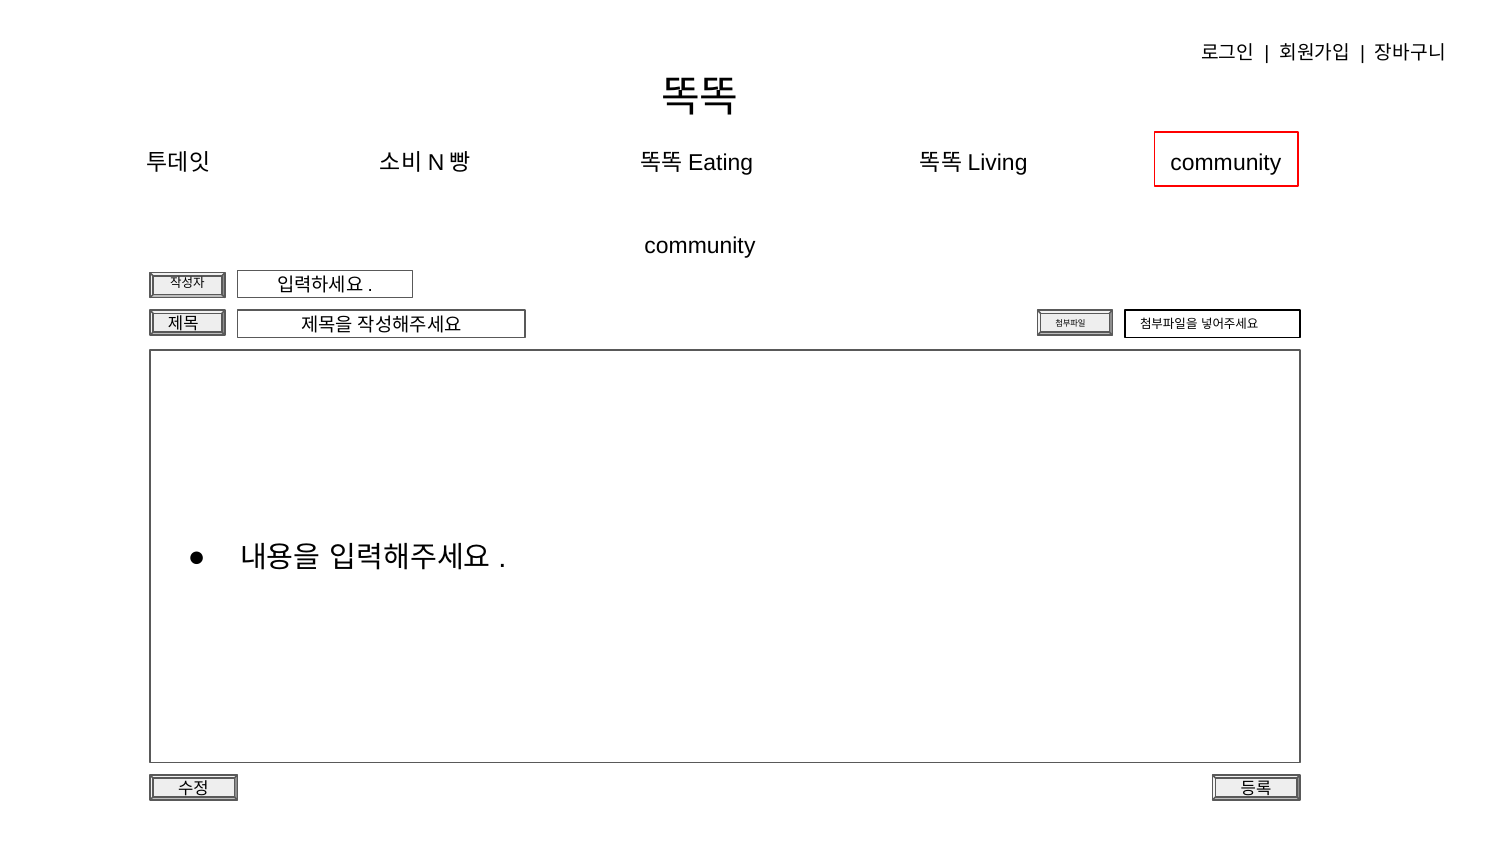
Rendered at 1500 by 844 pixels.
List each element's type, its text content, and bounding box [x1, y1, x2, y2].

text_box 첨부파일을 넣어주세요 [1125, 310, 1300, 338]
text_box 제목 [149, 310, 225, 336]
text_box 제목을 작성해주세요 [237, 310, 525, 338]
title community [1154, 132, 1298, 187]
text_box 내용을 입력해주세요. [150, 350, 1300, 763]
title 똑똑 [646, 54, 766, 119]
text_box 입력하세요. [237, 270, 413, 298]
title 로그인 | 회원가입 | 장바구니 [1186, 24, 1475, 89]
title 똑똑Living [896, 132, 1052, 187]
text_box 등록 [1212, 774, 1300, 800]
title 똑똑Eating [600, 132, 793, 187]
text_box 작성자 [149, 272, 225, 298]
title 투데잇 [106, 132, 251, 187]
text_box community [587, 216, 813, 272]
text_box 수정 [149, 774, 238, 800]
text_box 첨부파일 [1037, 310, 1113, 336]
title 소비N빵 [353, 132, 498, 187]
